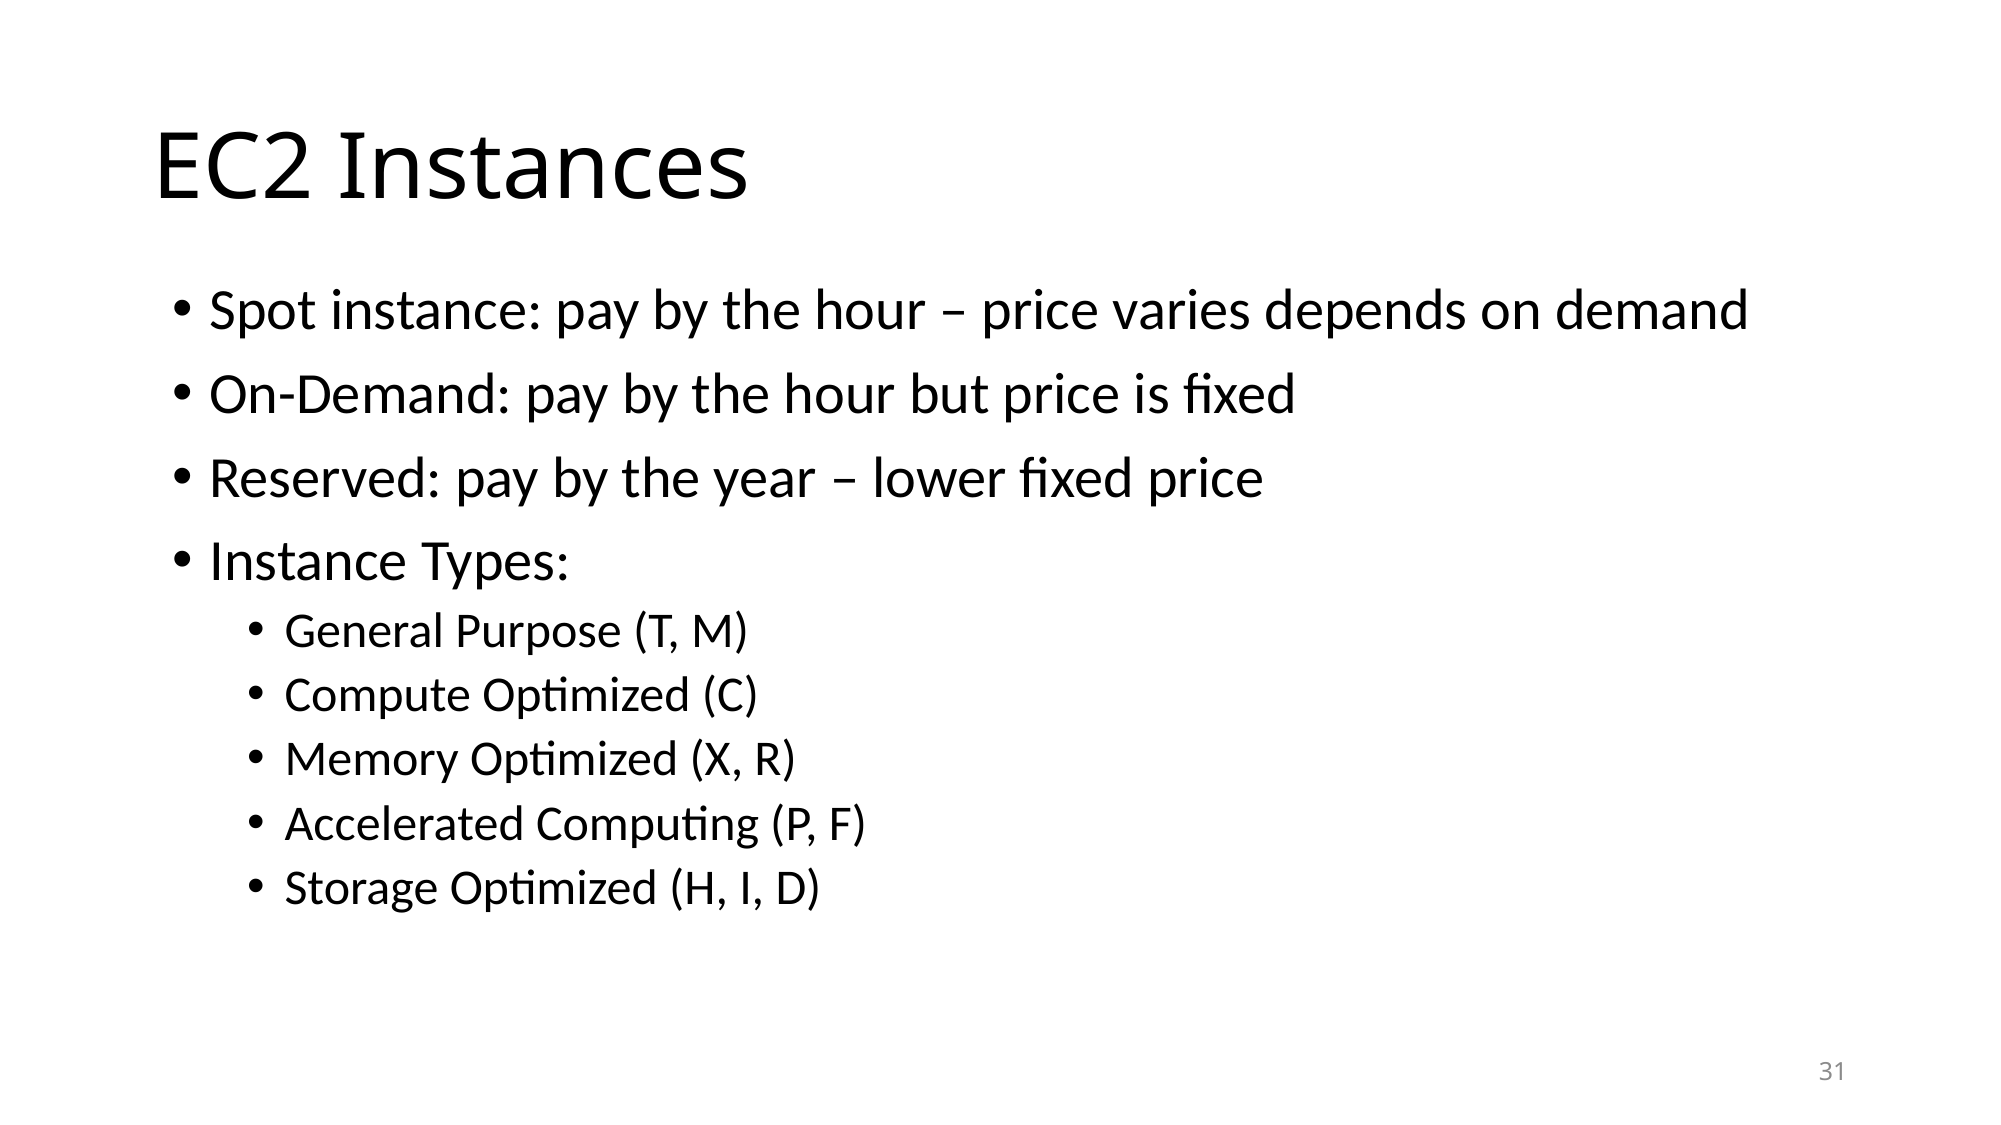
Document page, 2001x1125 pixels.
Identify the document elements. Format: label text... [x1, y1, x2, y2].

title EC2 Instances [137, 59, 1863, 278]
slide_number 31 [1412, 1042, 1863, 1103]
list Spot instance: pay by the hour – price varies depends on demand On-Demand: pay by the hour but price is fixed Reserved: pay by the year – lower fixed price Instance Types: General Purpose (T, M) Compute Optimized (C) Memory Optimized (X, R) Accelerated Computing (P, F) Storage Optimized (H, I, D) [157, 272, 1840, 1052]
